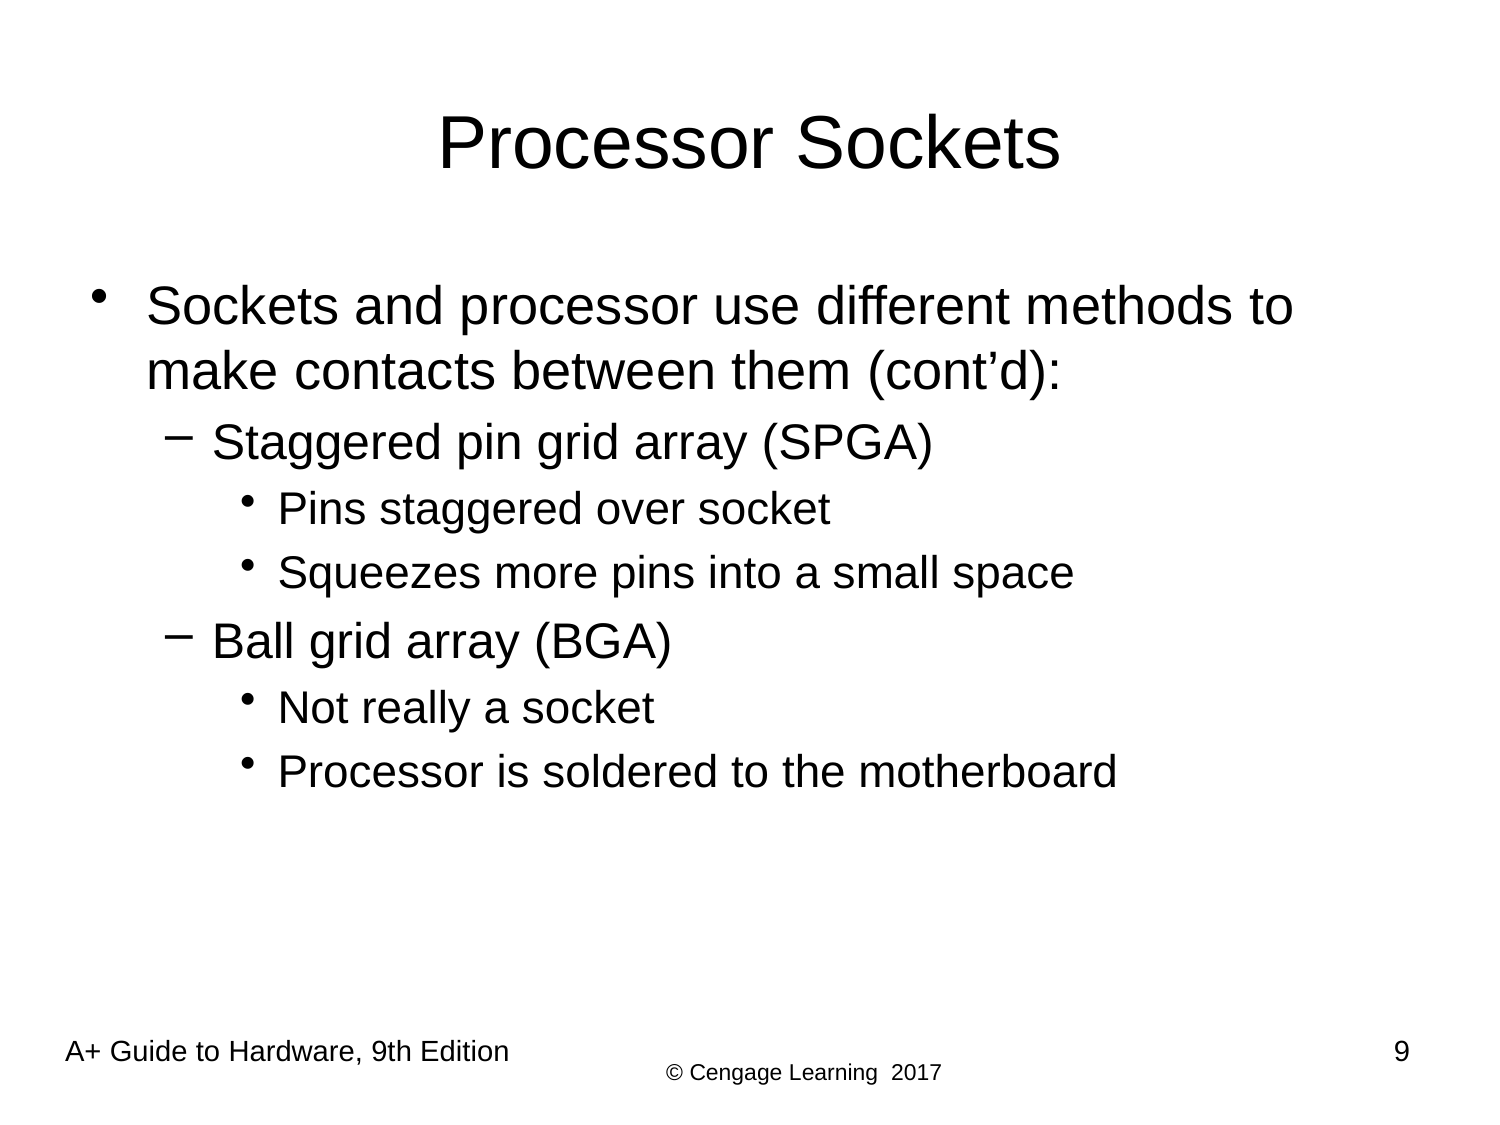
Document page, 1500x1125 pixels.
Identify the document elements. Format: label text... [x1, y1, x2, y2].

footer A+ Guide to Hardware, 9th Edition [49, 1024, 613, 1104]
slide_number 9 [1074, 1024, 1426, 1103]
title Processor Sockets [75, 45, 1425, 233]
list Sockets and processor use different methods to make contacts between them (cont’d): Staggered pin grid array (SPGA) Pins staggered over socket Squeezes more pins into a small space Ball grid array (BGA) Not really a socket Processor is soldered to the motherboard [75, 262, 1425, 1005]
